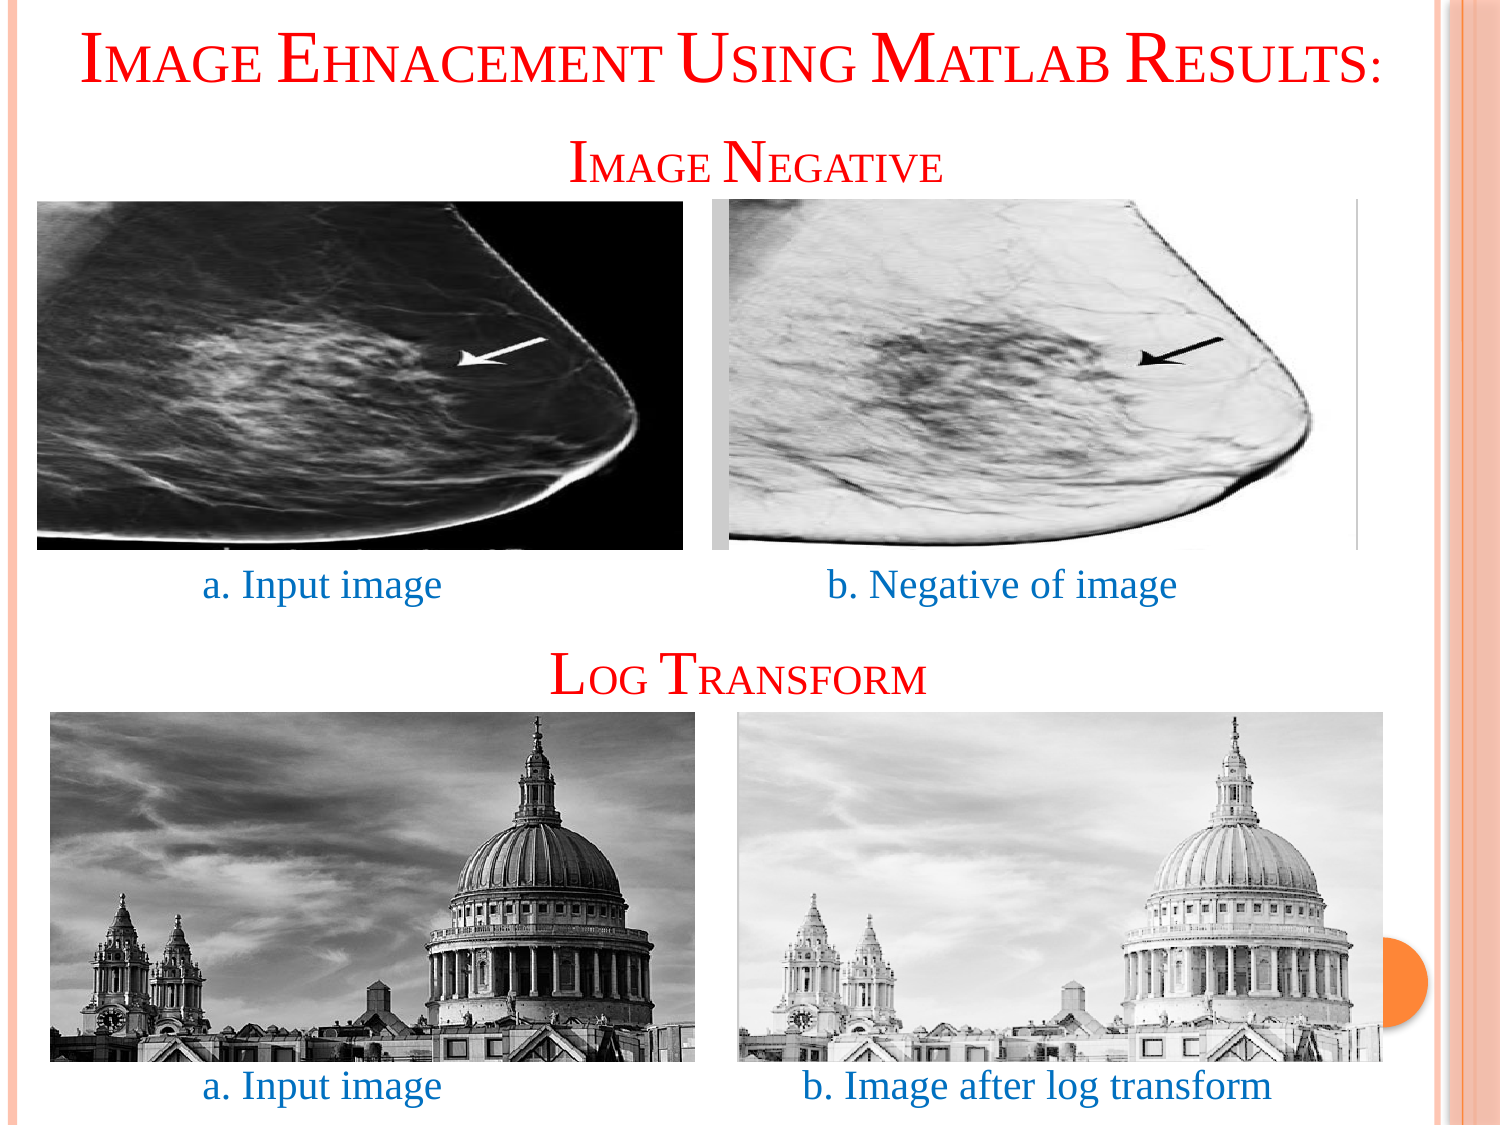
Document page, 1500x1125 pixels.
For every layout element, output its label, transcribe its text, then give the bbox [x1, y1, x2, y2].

picture [711, 199, 1358, 550]
text_box b. Image after log transform [787, 1071, 1375, 1115]
picture [736, 711, 1383, 1063]
text_box LOG TRANSFORM [525, 624, 953, 715]
text_box a. Input image [187, 559, 463, 615]
text_box a. Input image [187, 1071, 521, 1115]
picture [36, 199, 683, 550]
text_box b. Negative of image [812, 559, 1263, 615]
text_box IMAGE EHNACEMENT USING MATLAB RESULTS: [24, 0, 1425, 105]
picture [49, 711, 696, 1063]
text_box IMAGE NEGATIVE [462, 112, 1050, 203]
